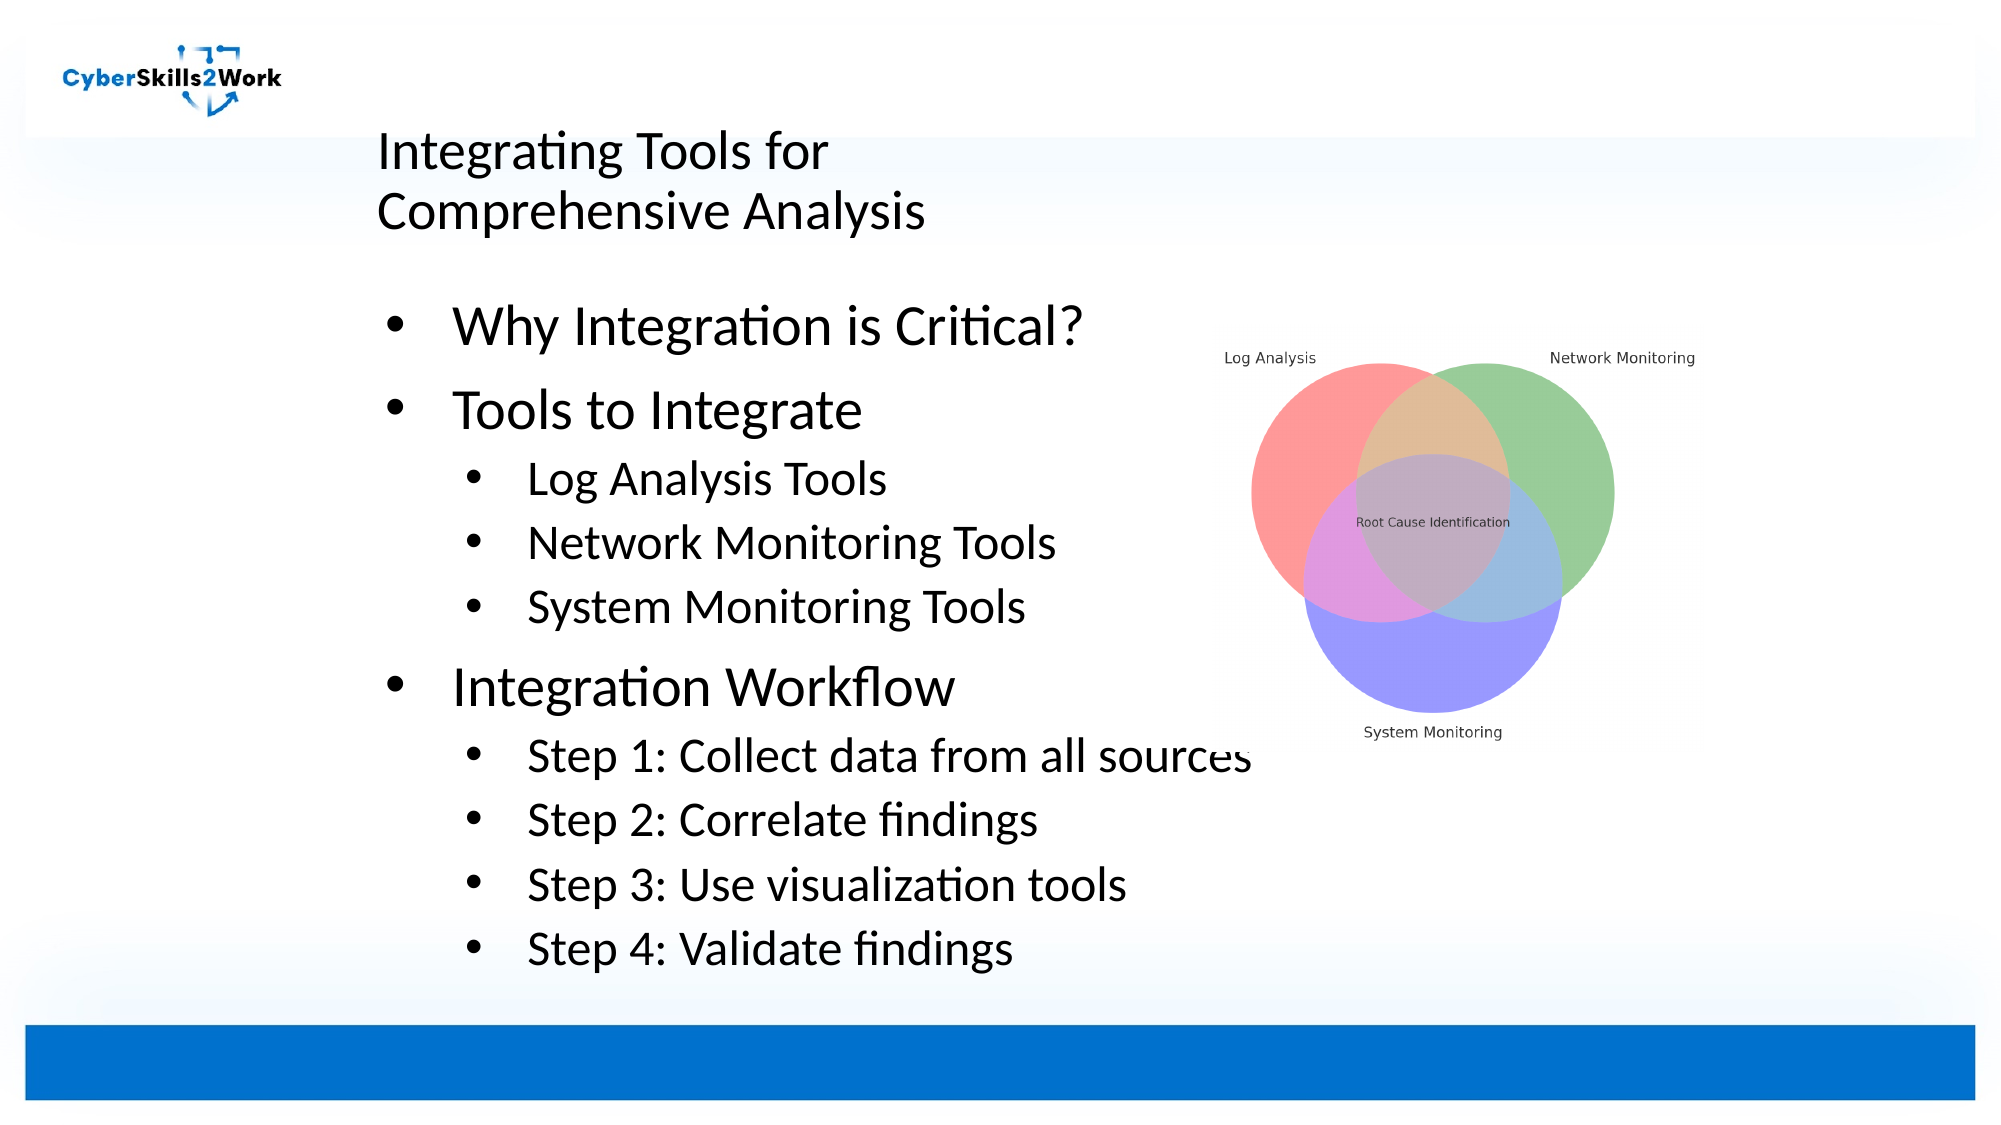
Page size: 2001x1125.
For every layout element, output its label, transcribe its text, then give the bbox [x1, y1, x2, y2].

title Integrating Tools for Comprehensive Analysis [362, 112, 1638, 250]
picture [0, 0, 2000, 1125]
list Why Integration is Critical? Tools to Integrate Log Analysis Tools Network Monitoring Tools System Monitoring Tools Integration Workflow Step 1: Collect data from all sources Step 2: Correlate findings Step 3: Use visualization tools Step 4: Validate findings [362, 287, 1638, 1038]
